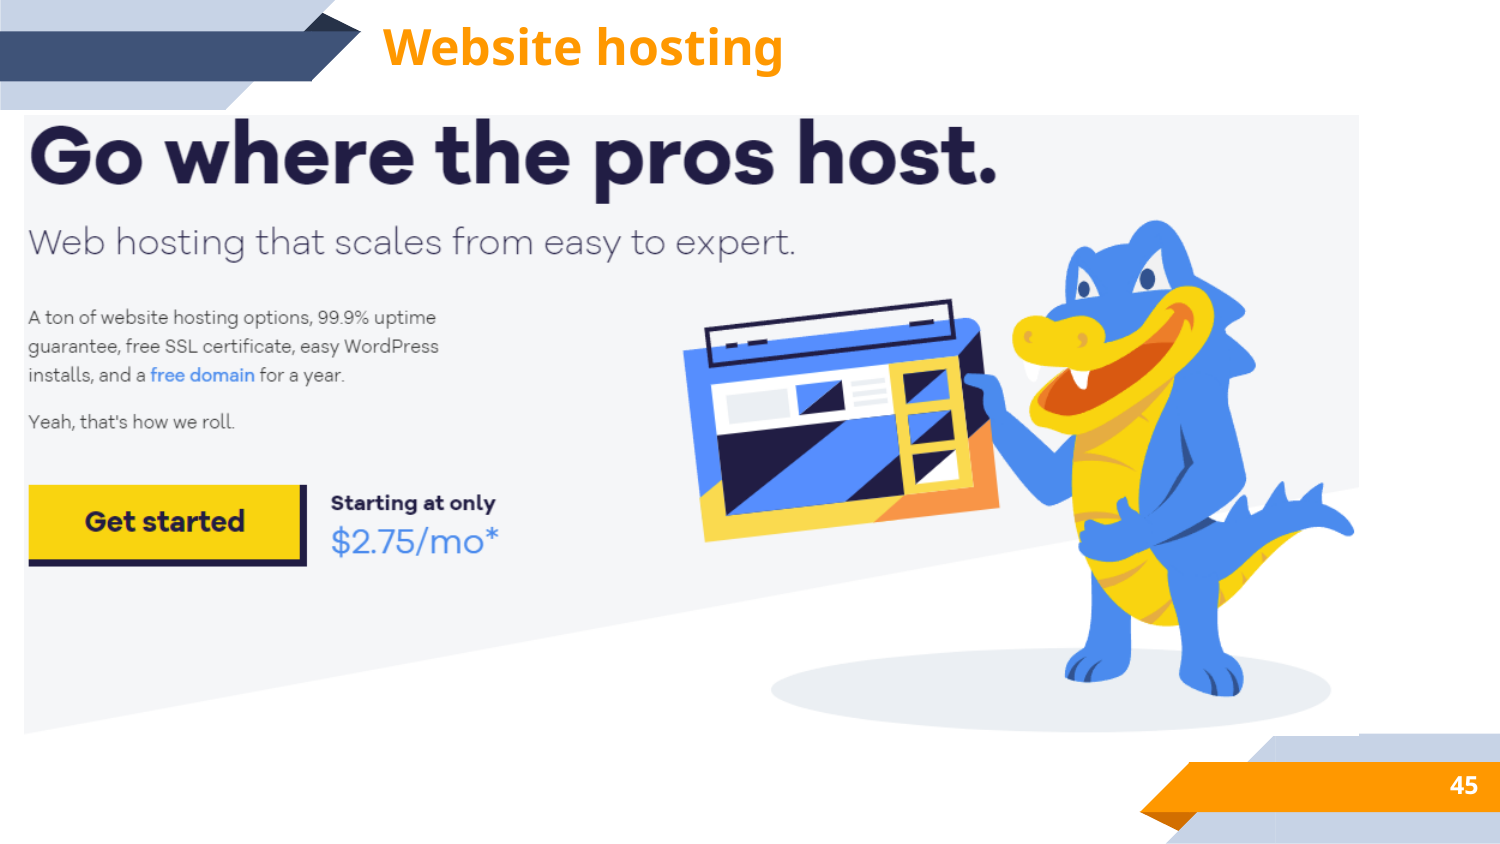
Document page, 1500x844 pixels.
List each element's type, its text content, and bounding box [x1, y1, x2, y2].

text_box Website hosting [368, 0, 861, 90]
slide_number ‹#› [1249, 760, 1494, 813]
picture [24, 115, 1360, 736]
